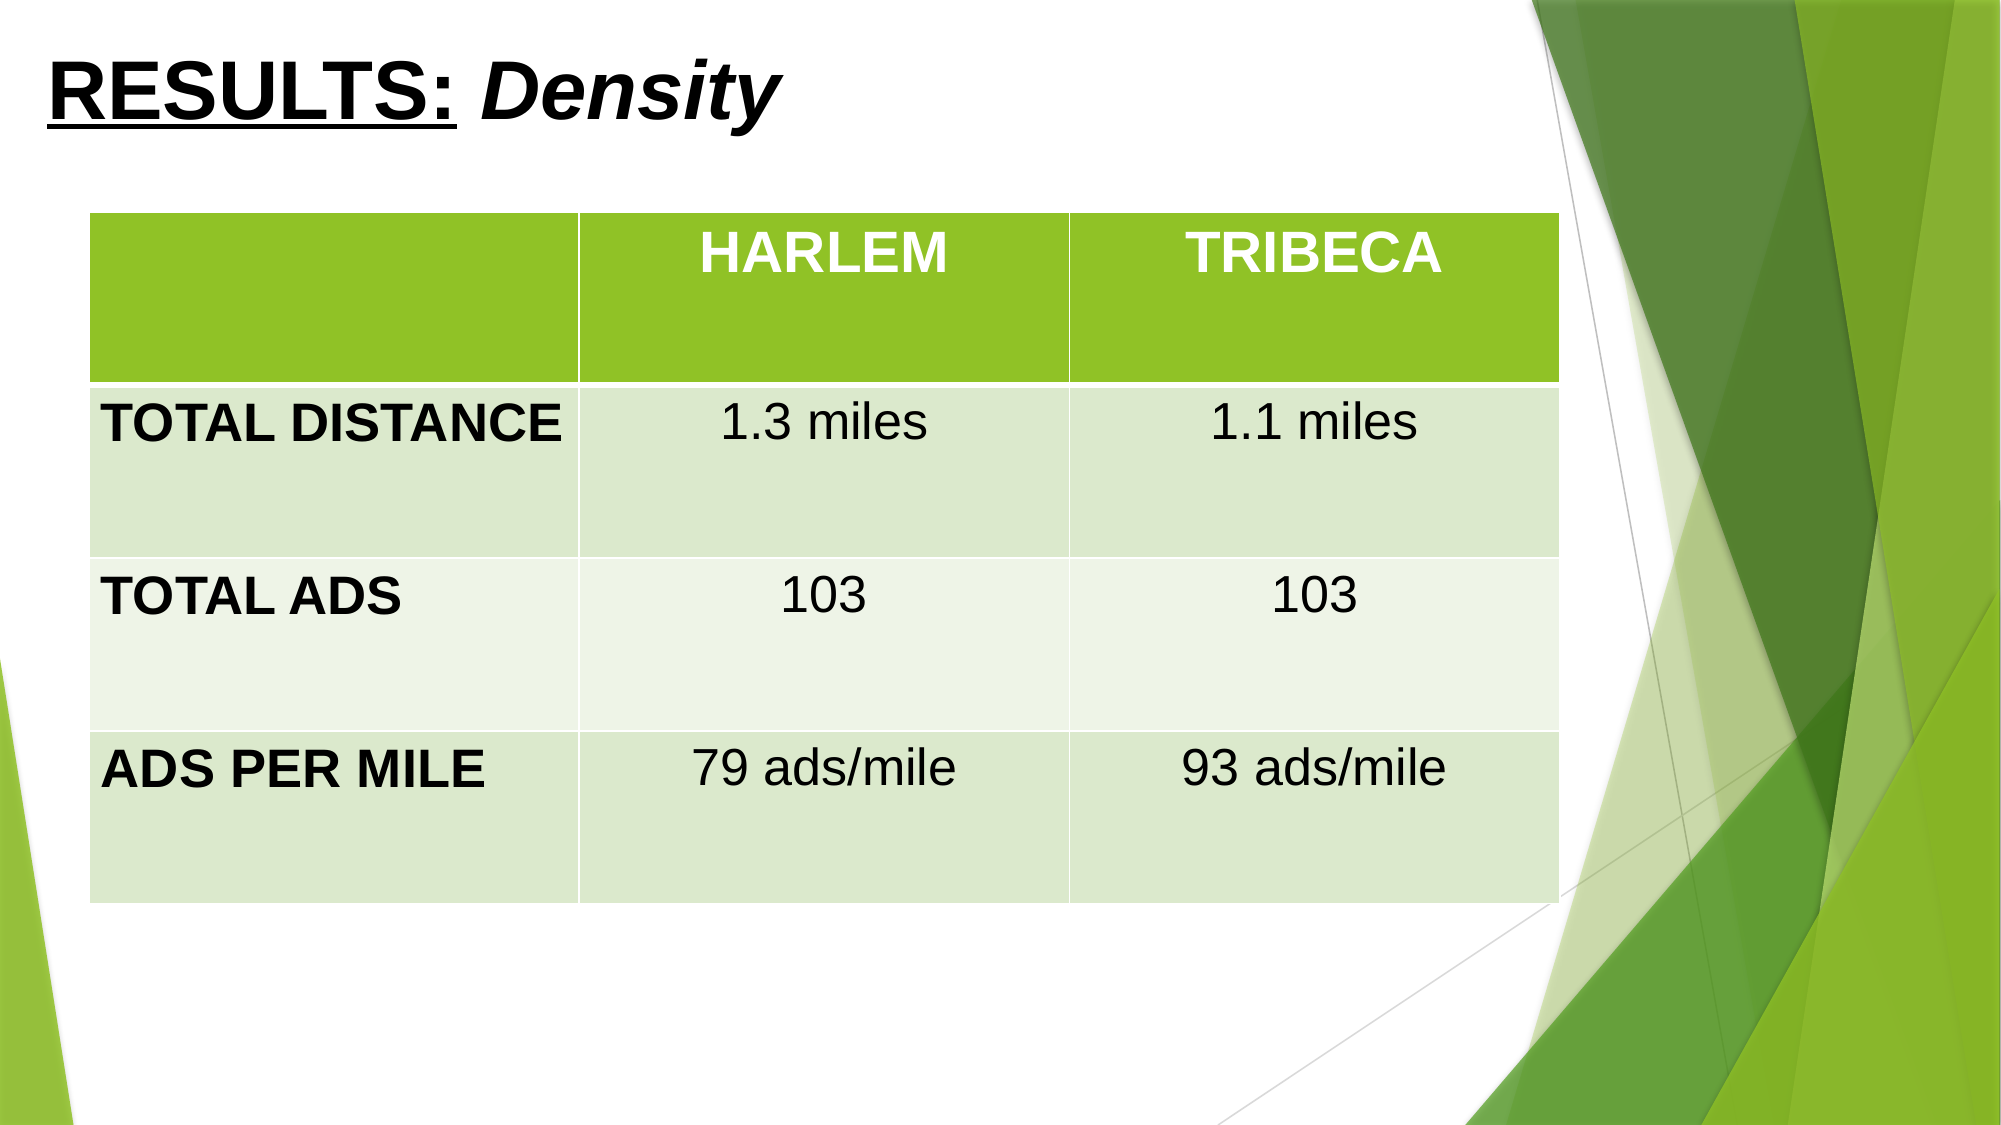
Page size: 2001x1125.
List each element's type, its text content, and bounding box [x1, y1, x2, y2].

table_cell 103 [1070, 559, 1559, 730]
table_cell TOTAL DISTANCE [90, 388, 578, 557]
table_cell 103 [580, 559, 1069, 730]
table_cell 93 ads/mile [1070, 732, 1559, 903]
table_header [90, 213, 578, 382]
table_header TRIBECA [1070, 213, 1559, 382]
table_cell TOTAL ADS [90, 559, 578, 730]
table_cell ADS PER MILE [90, 732, 578, 903]
table_header HARLEM [580, 213, 1069, 382]
table_cell 1.1 miles [1070, 388, 1559, 557]
title RESULTS: Density [32, 28, 1443, 246]
table_cell 1.3 miles [580, 388, 1069, 557]
table_cell 79 ads/mile [580, 732, 1069, 903]
